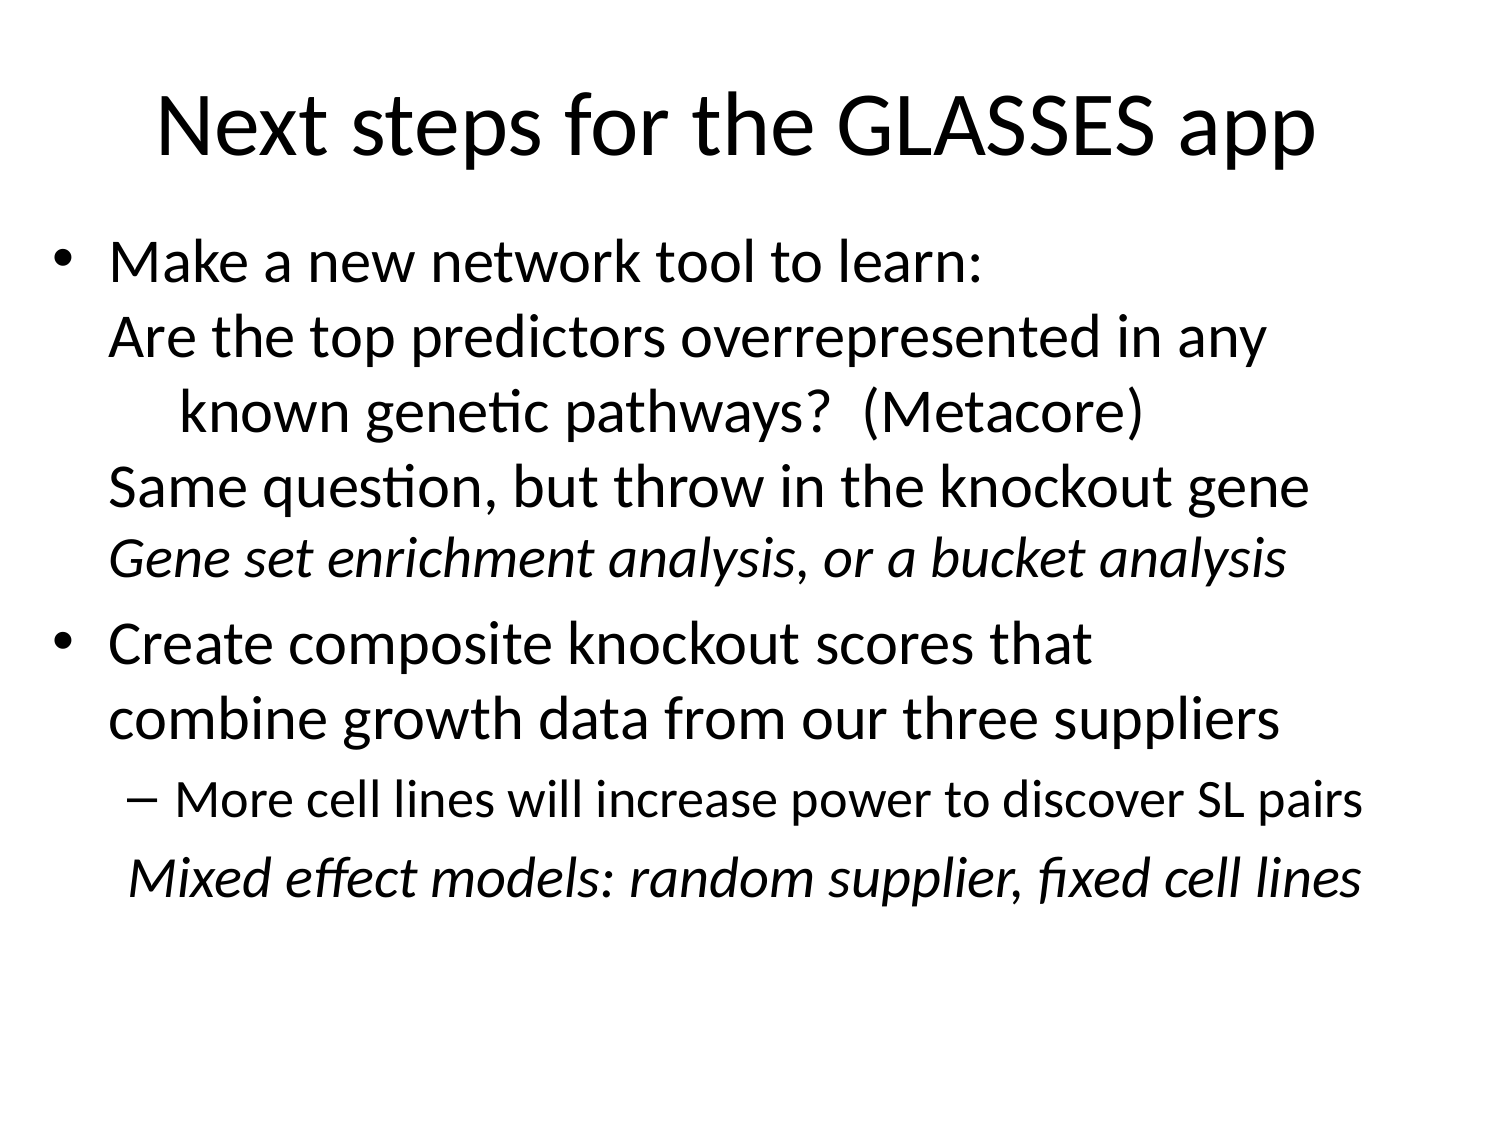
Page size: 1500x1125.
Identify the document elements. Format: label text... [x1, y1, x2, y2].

list Make a new network tool to learn: Are the top predictors overrepresented in any known genetic pathways? (Metacore) Same question, but throw in the knockout gene Gene set enrichment analysis, or a bucket analysis Create composite knockout scores that combine growth data from our three suppliers More cell lines will increase power to discover SL pairs Mixed effect models: random supplier, fixed cell lines [37, 212, 1450, 1088]
title Next steps for the GLASSES app [62, 24, 1413, 212]
